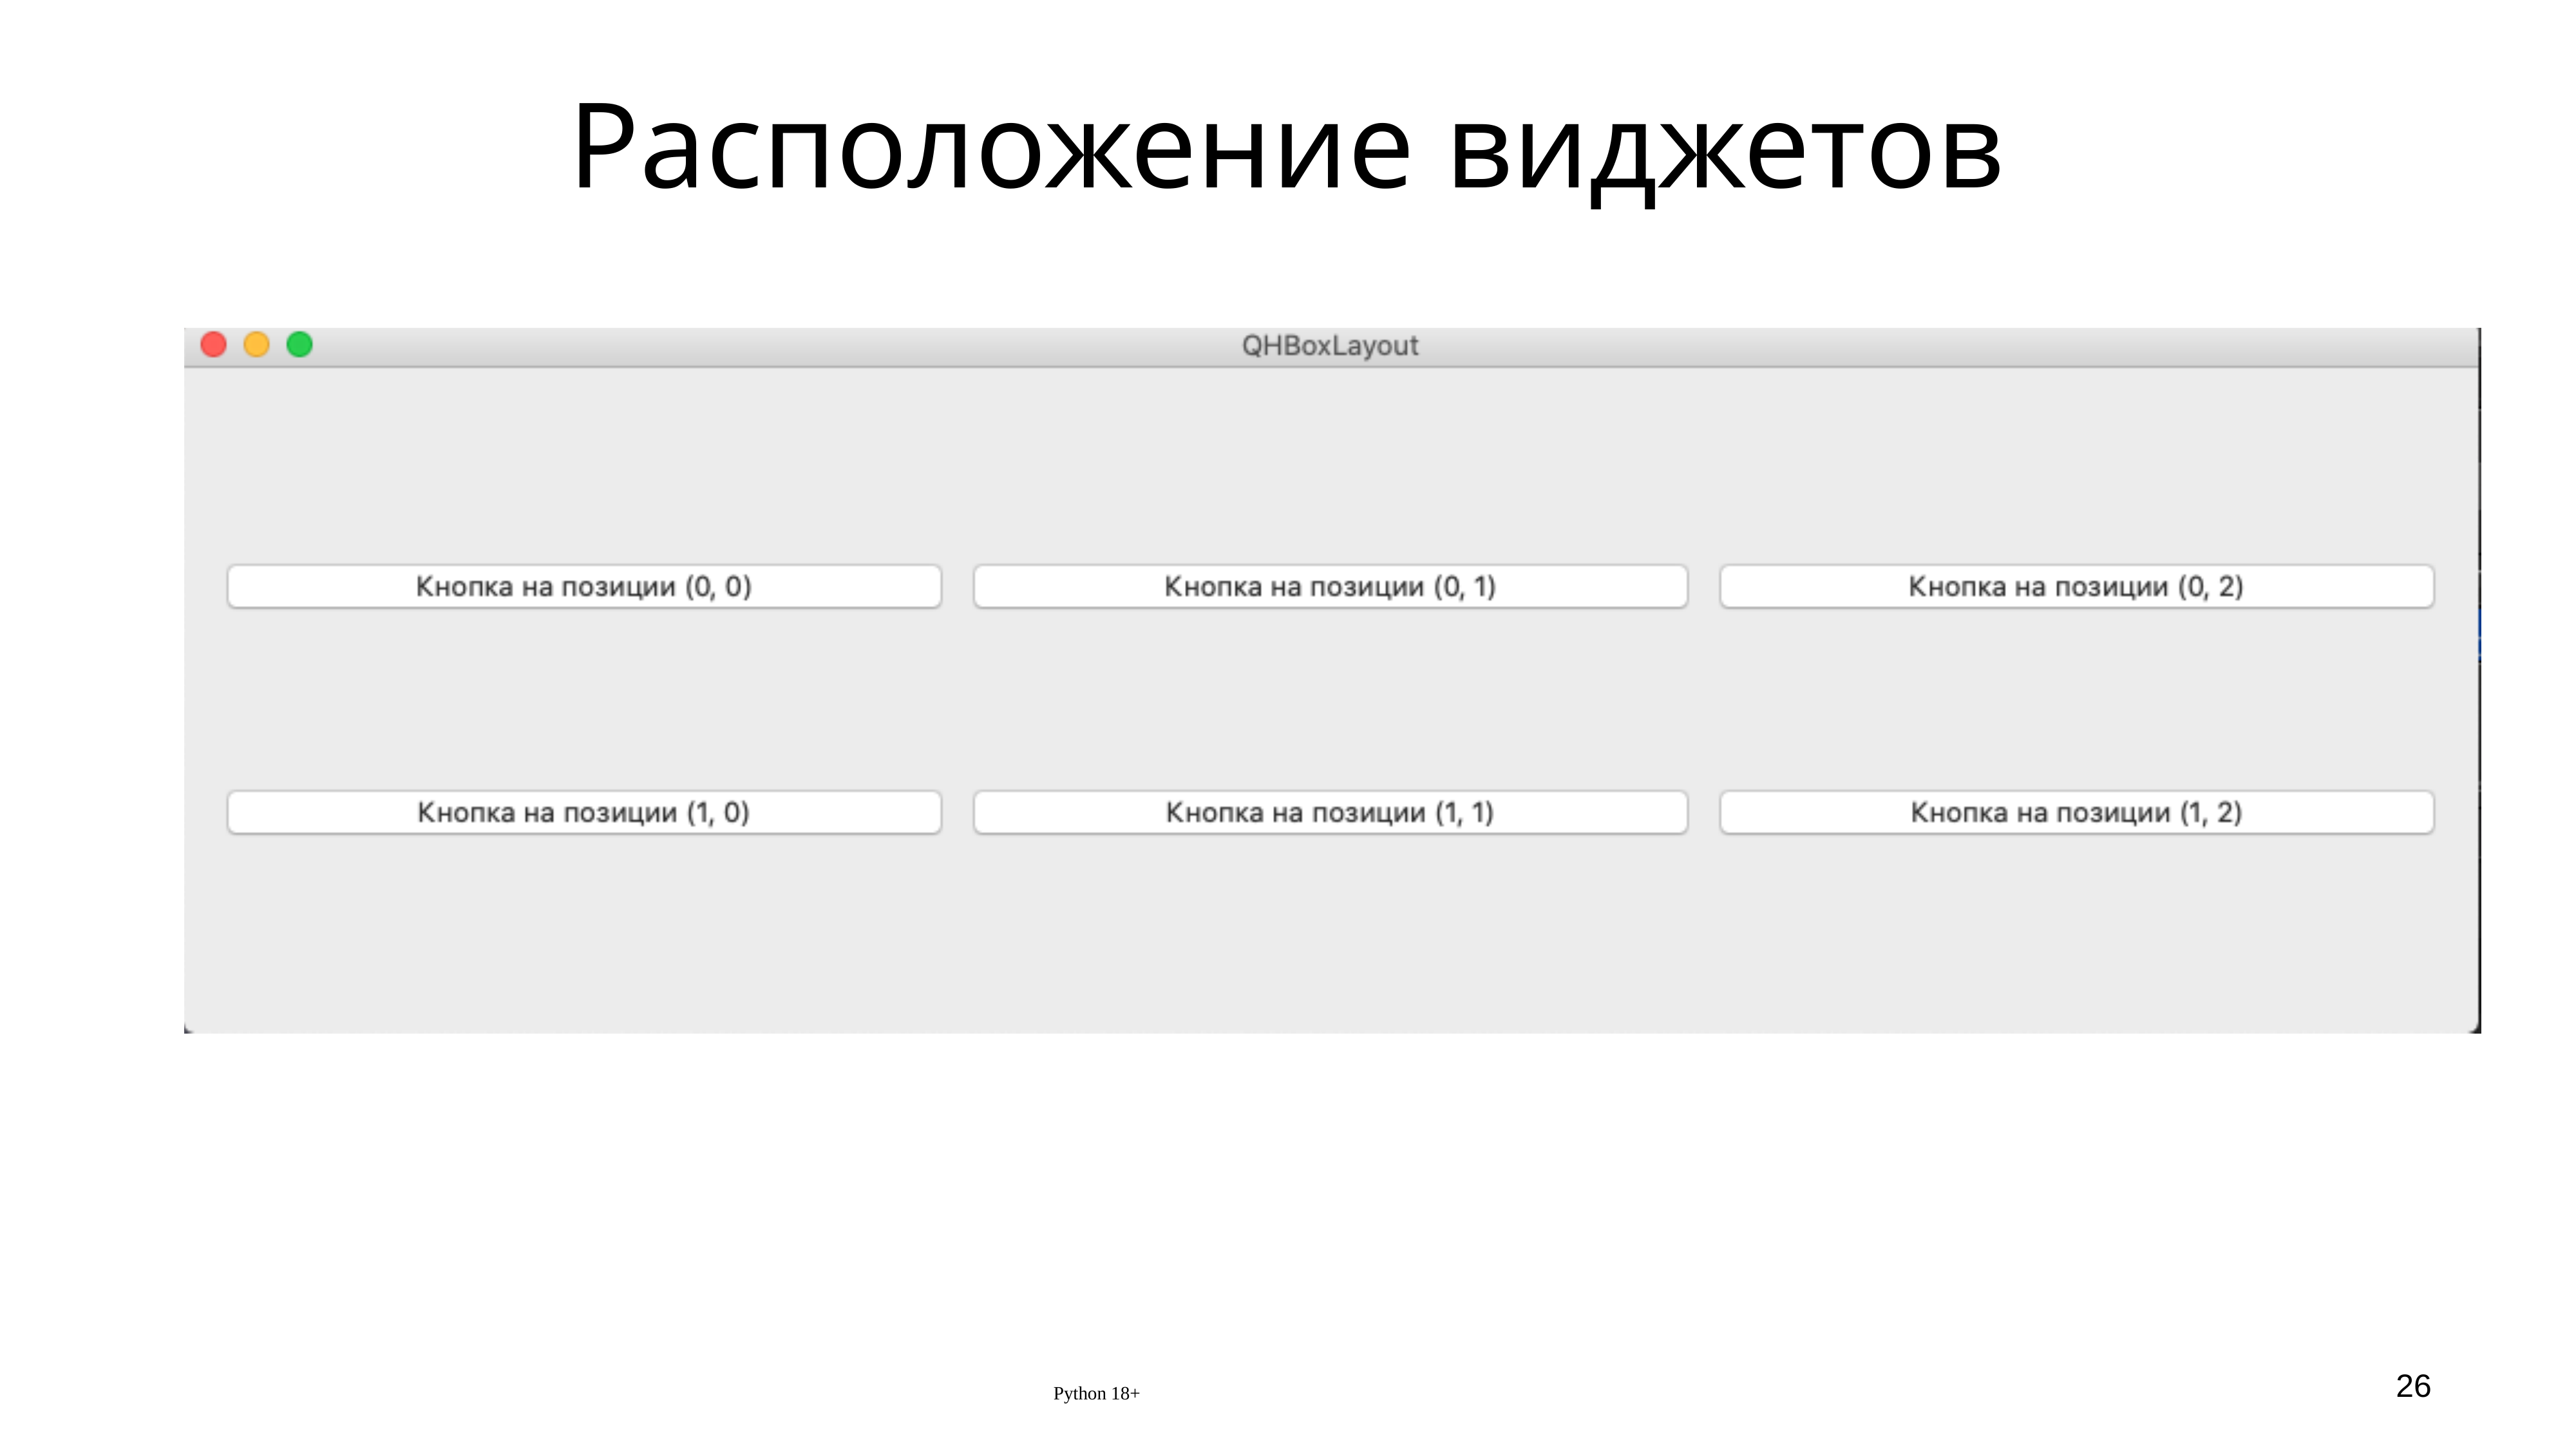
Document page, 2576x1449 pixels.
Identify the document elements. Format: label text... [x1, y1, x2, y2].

picture [184, 328, 2481, 1034]
slide_number 26 [2240, 1356, 2432, 1404]
footer Python 18+ [142, 1356, 2052, 1404]
title Расположение виджетов [142, 47, 2432, 280]
